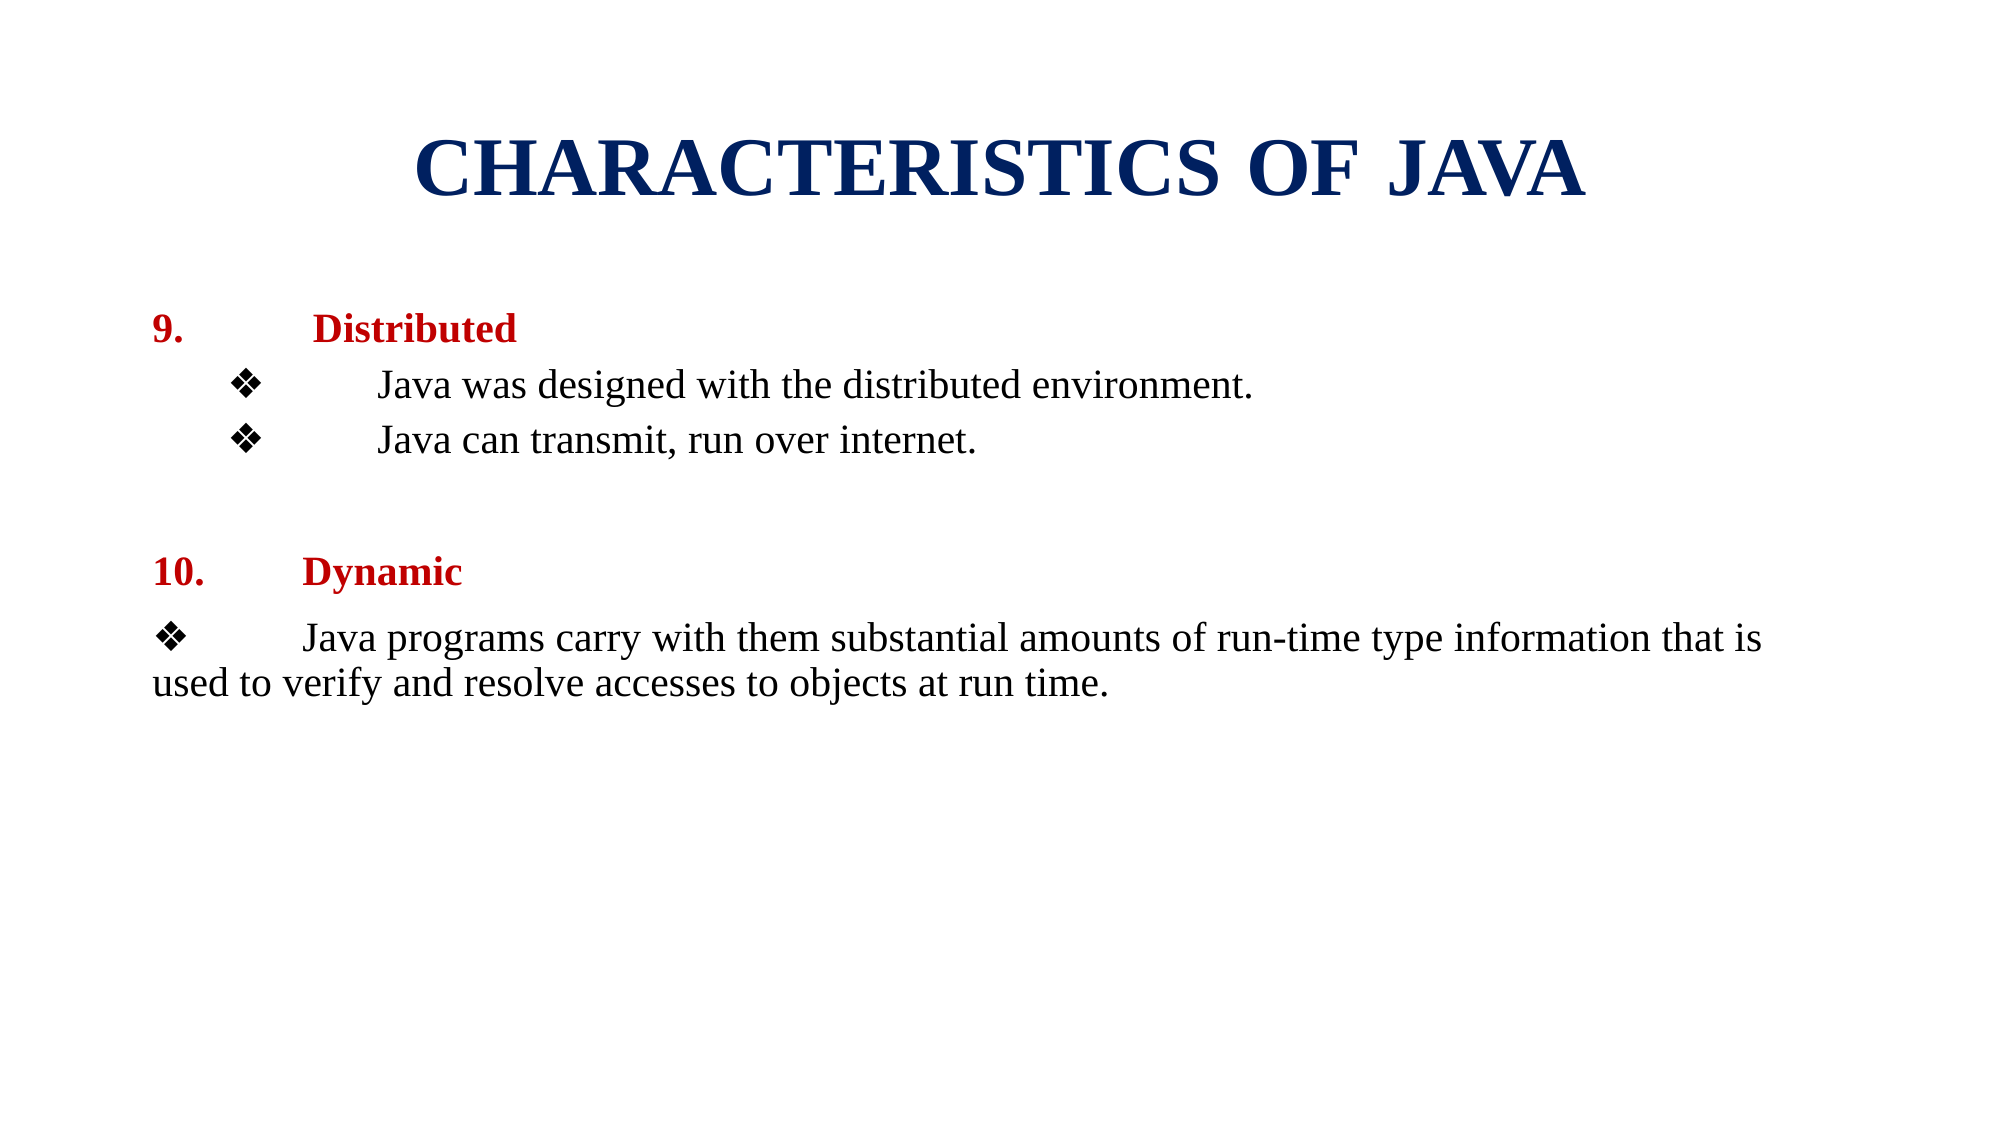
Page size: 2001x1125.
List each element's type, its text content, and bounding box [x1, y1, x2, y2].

title CHARACTERISTICS OF JAVA [137, 59, 1863, 278]
list 9. Distributed ❖ Java was designed with the distributed environment. ❖ Java can transmit, run over internet. 10. Dynamic ❖ Java programs carry with them substantial amounts of run-time type information that is used to verify and resolve accesses to objects at run time. [137, 299, 1863, 1014]
